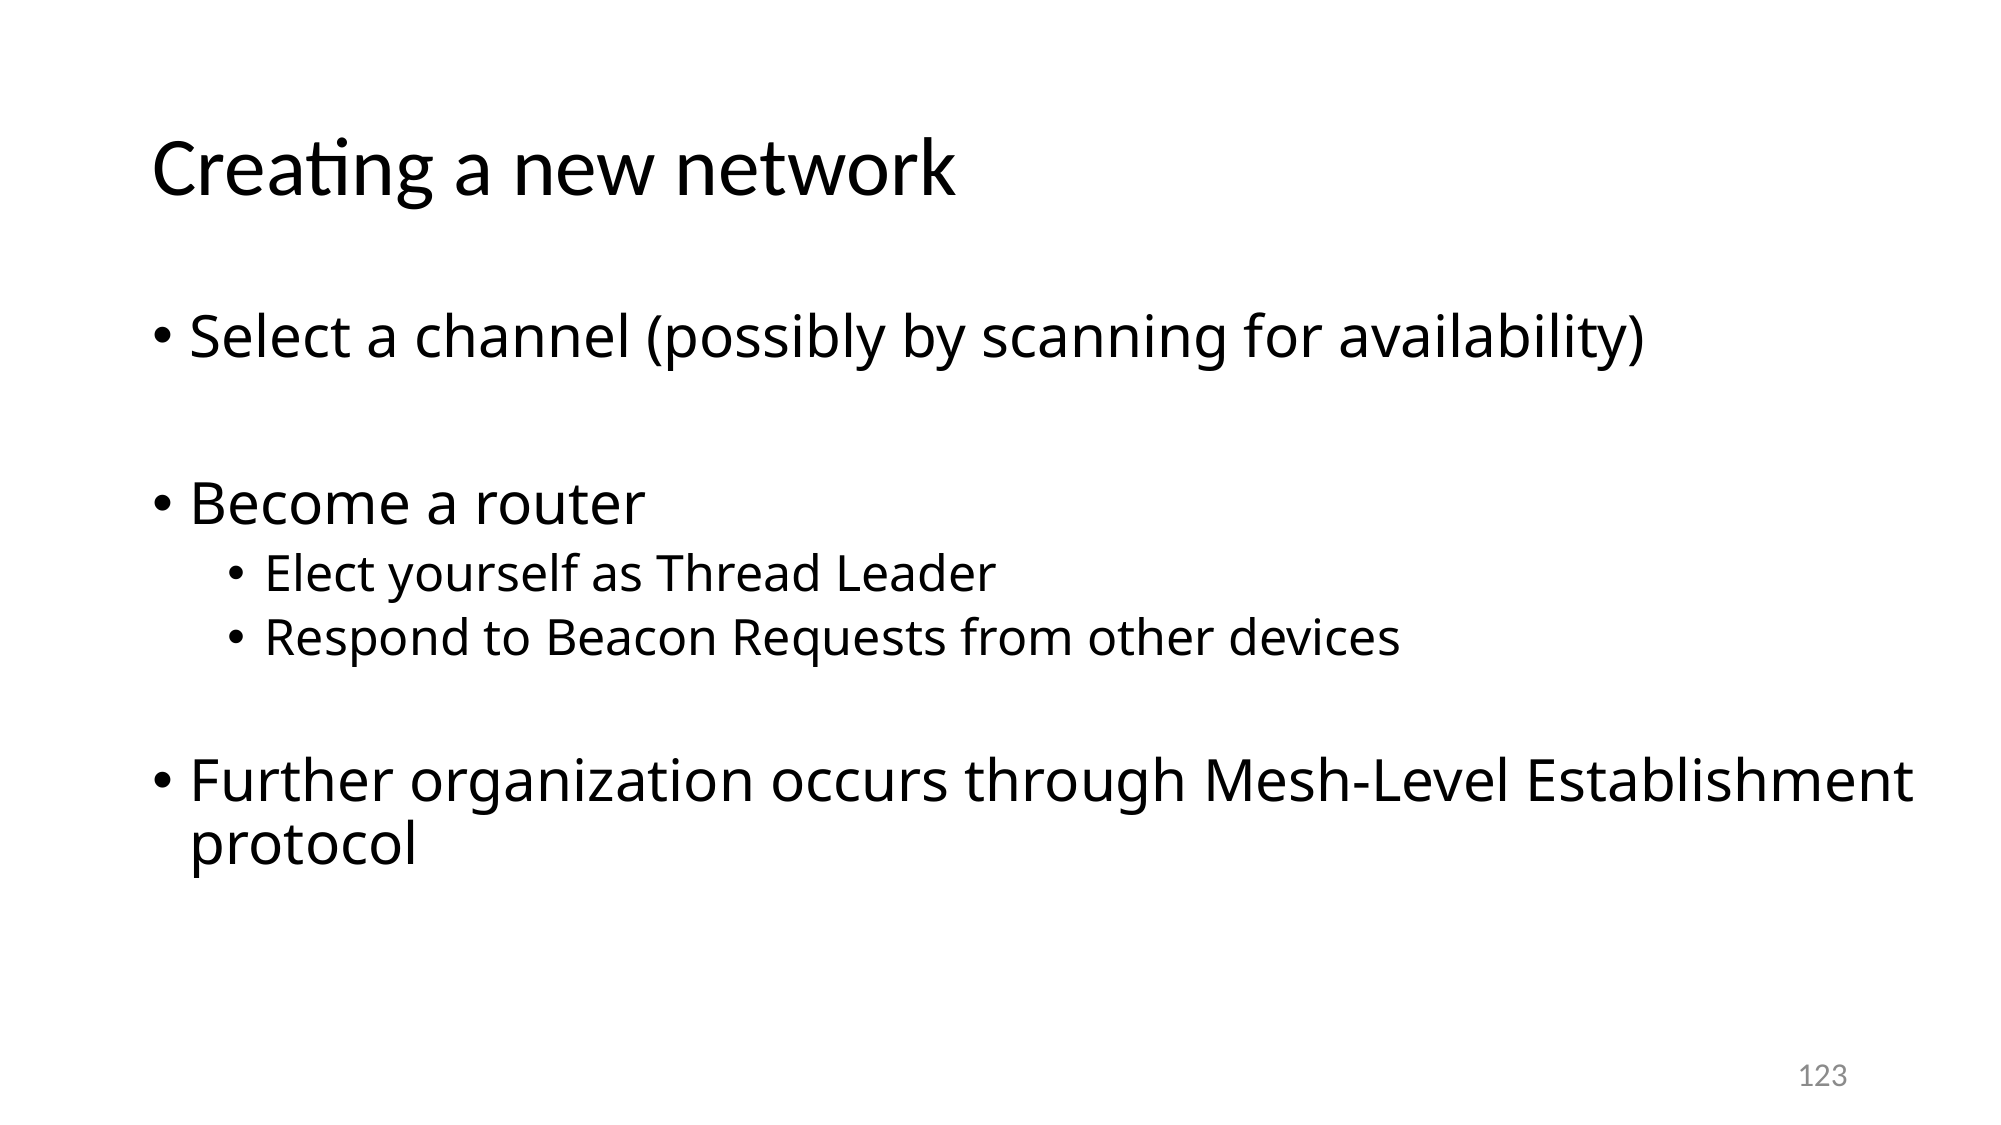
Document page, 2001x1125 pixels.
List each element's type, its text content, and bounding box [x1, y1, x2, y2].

title Creating a new network [137, 59, 1863, 278]
slide_number 123 [1412, 1042, 1863, 1103]
list Select a channel (possibly by scanning for availability) Become a router Elect yourself as Thread Leader Respond to Beacon Requests from other devices Further organization occurs through Mesh-Level Establishment protocol [137, 299, 1941, 1014]
